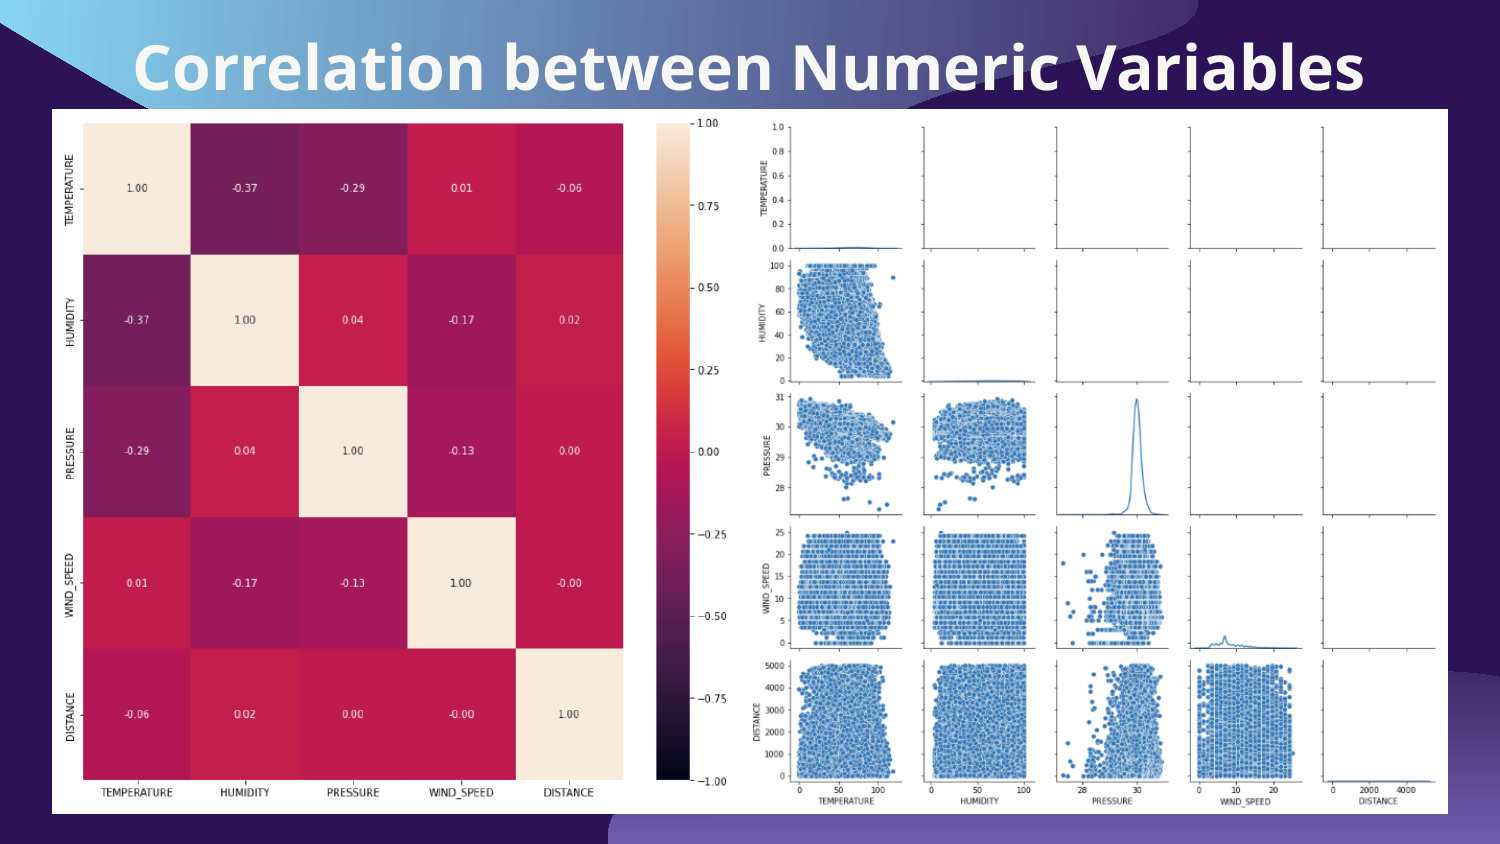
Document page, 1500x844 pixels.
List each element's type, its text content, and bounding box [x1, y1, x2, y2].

picture [52, 109, 1448, 815]
title Correlation between Numeric Variables [97, 1, 1403, 108]
